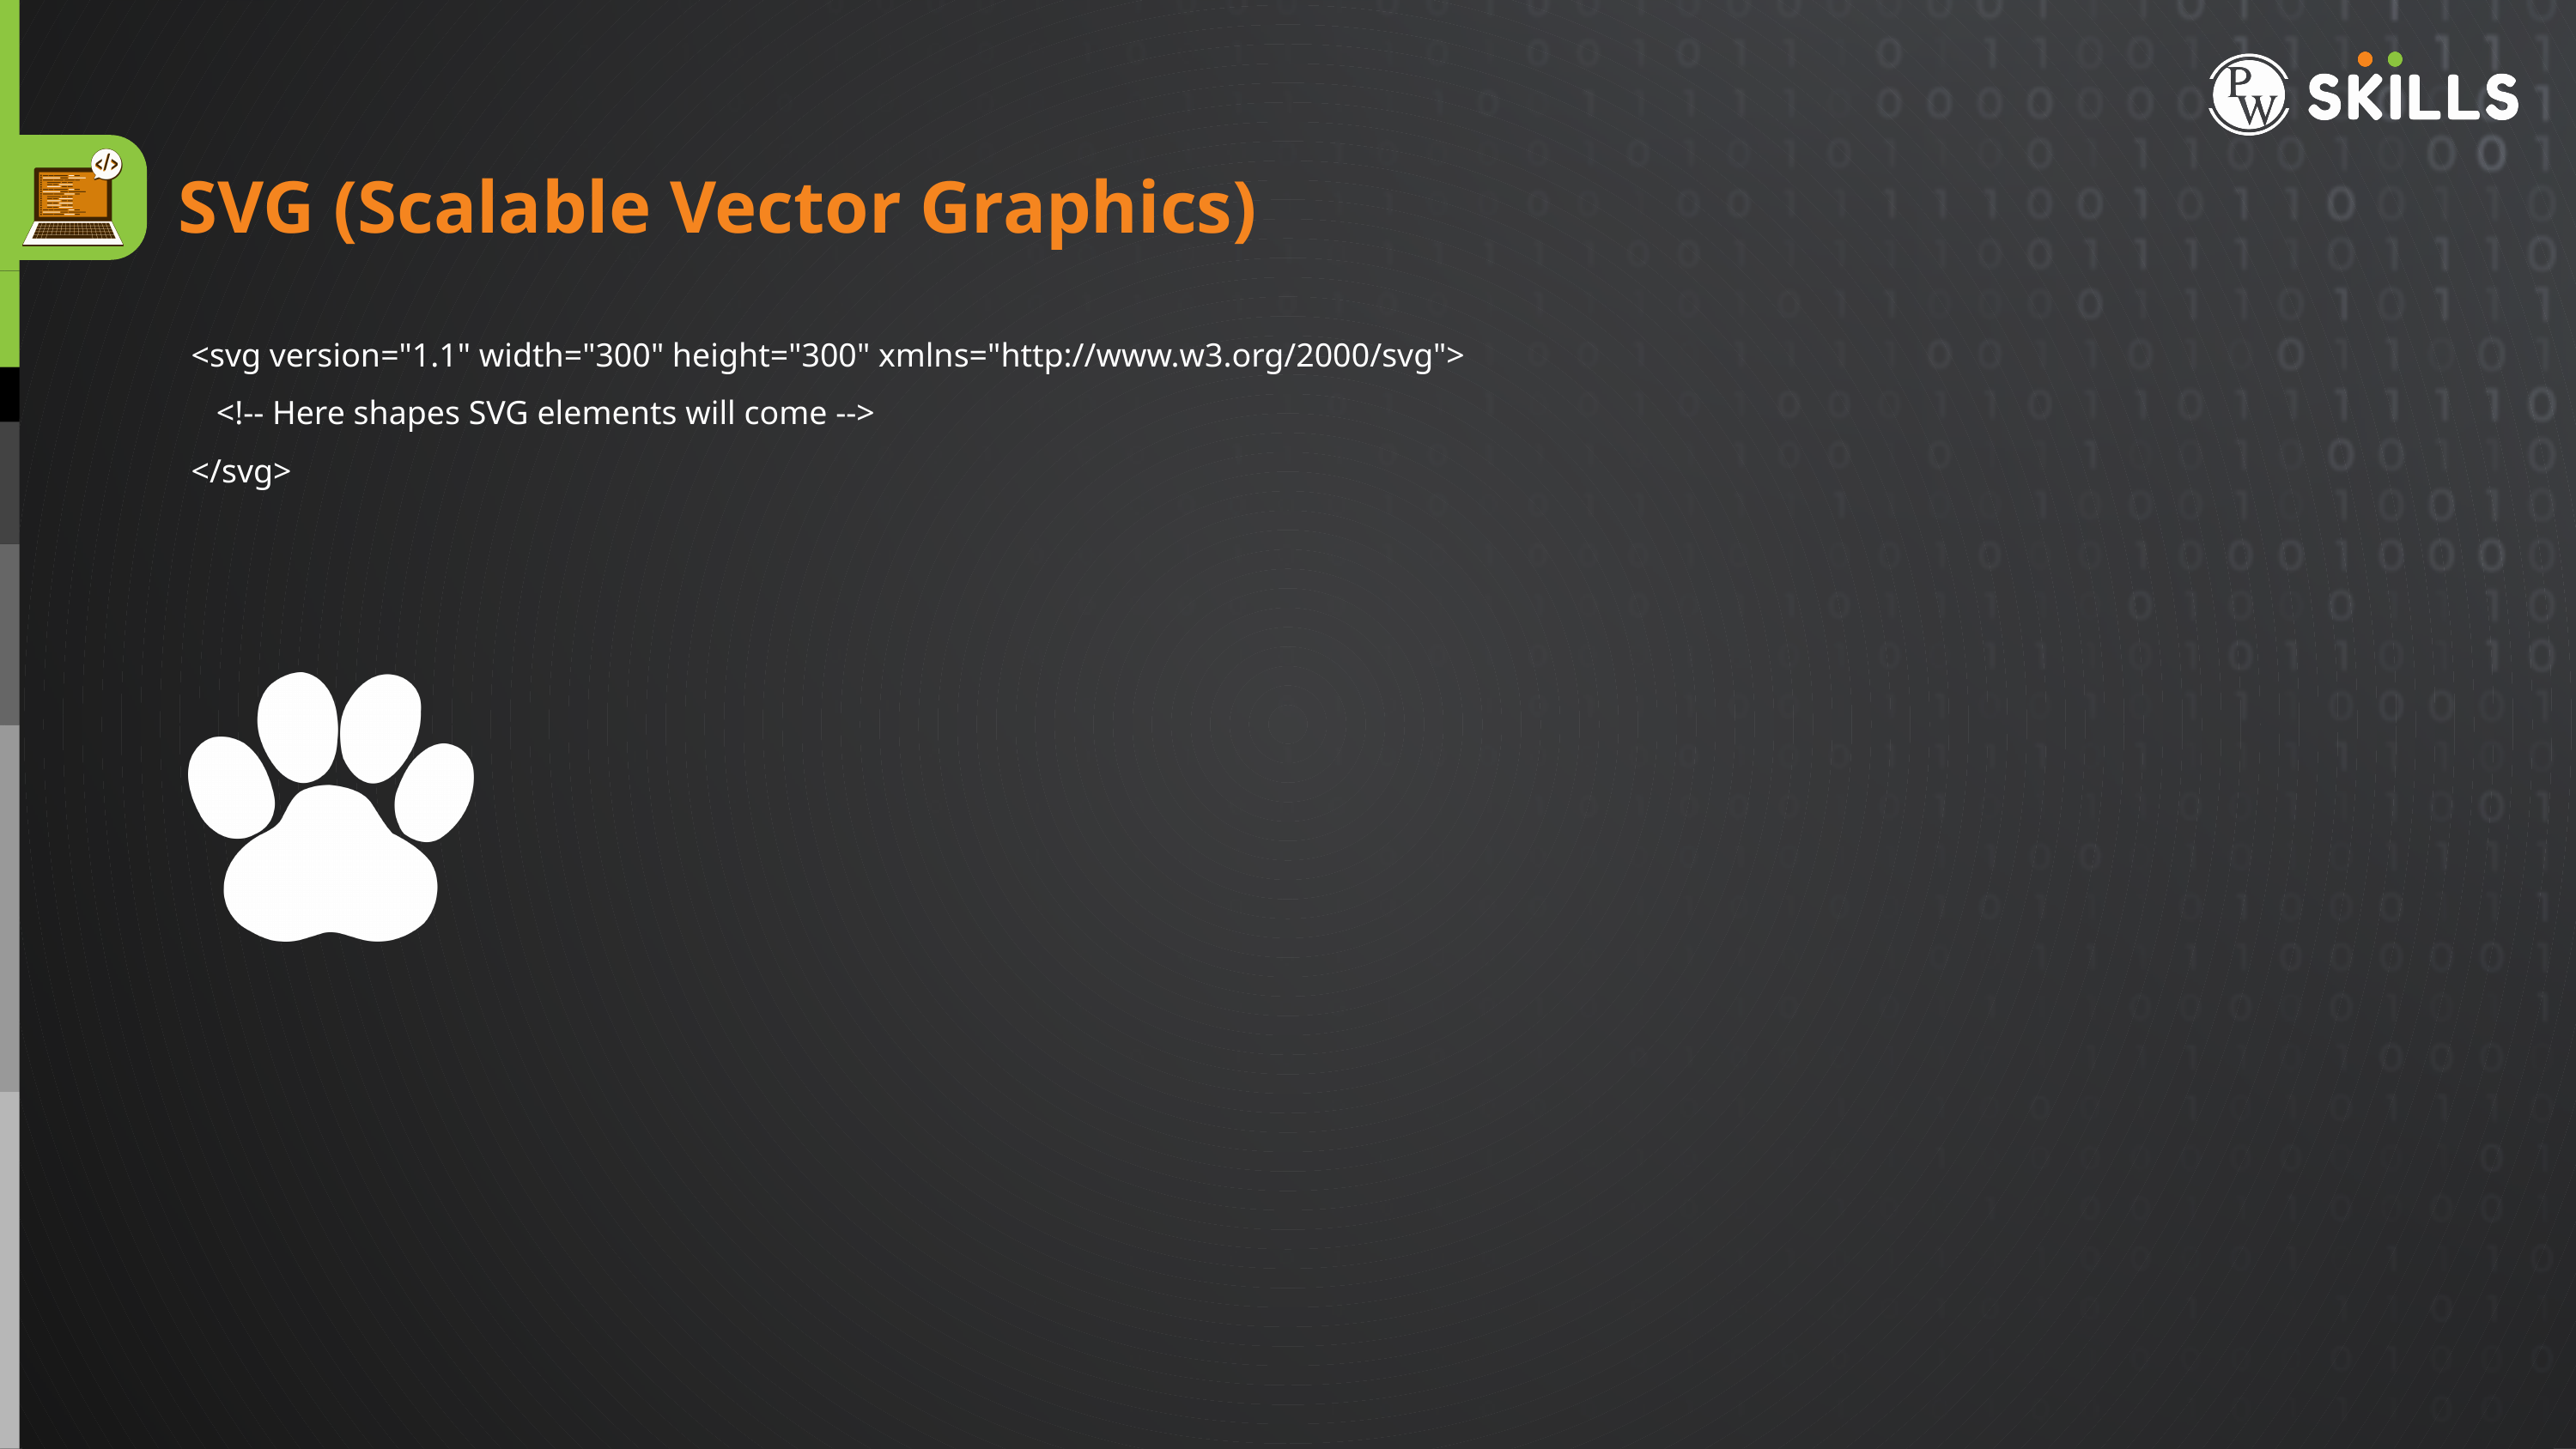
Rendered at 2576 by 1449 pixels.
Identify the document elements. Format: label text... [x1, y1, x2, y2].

picture [2208, 52, 2518, 136]
picture [22, 149, 125, 246]
text_box SVG (Scalable Vector Graphics) [178, 161, 2128, 248]
picture [187, 672, 474, 942]
text_box <svg version="1.1" width="300" height="300" xmlns="http://www.w3.org/2000/svg"> <!-- Here shapes SVG elements will come --> </svg> [178, 302, 1487, 502]
